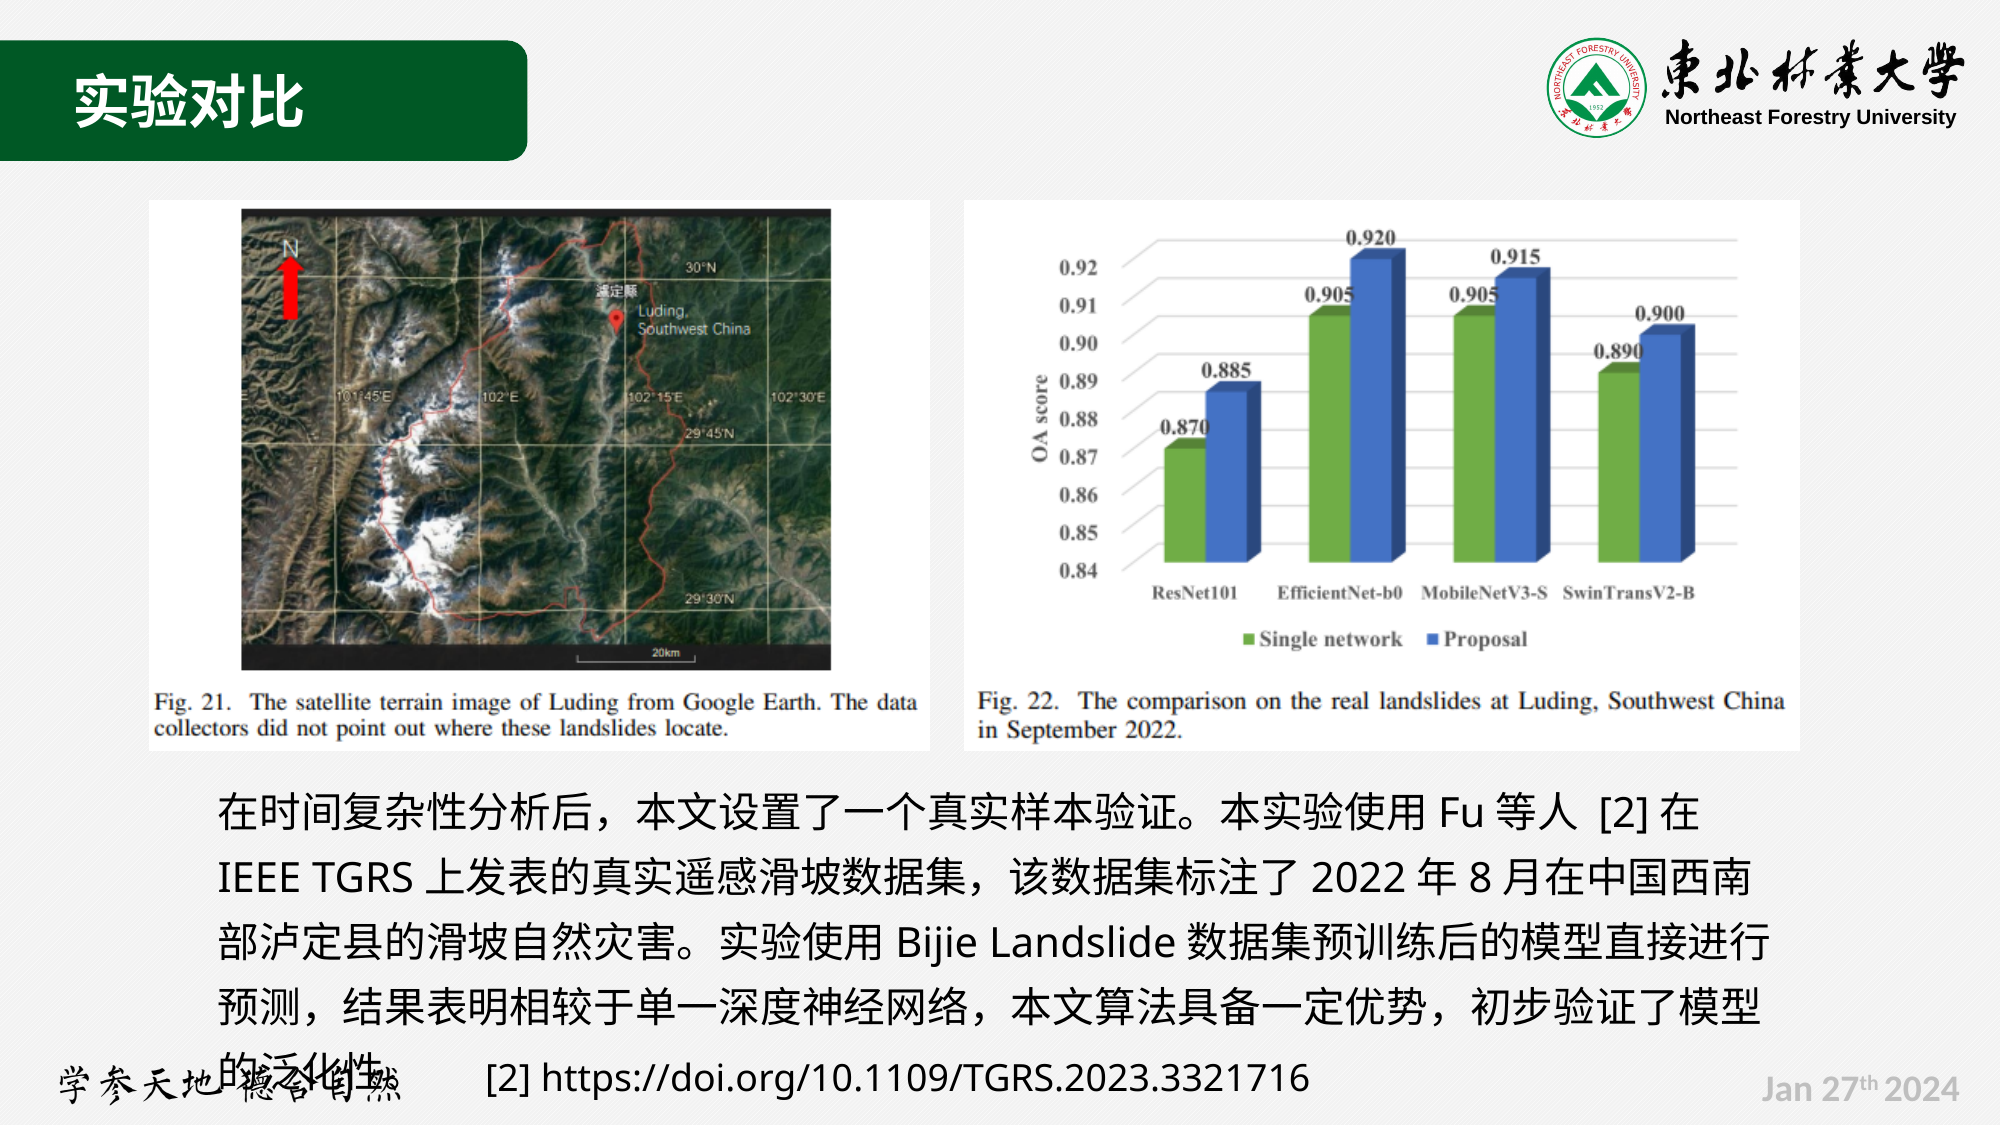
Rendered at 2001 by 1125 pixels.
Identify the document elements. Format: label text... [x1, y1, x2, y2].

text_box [0, 40, 528, 161]
text_box [2] https://doi.org/10.1109/TGRS.2023.3321716 [470, 1046, 1491, 1107]
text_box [1543, 30, 1974, 141]
picture [964, 200, 1800, 751]
picture [149, 200, 930, 751]
picture [31, 1054, 417, 1112]
text_box Jan 27th 2024 [1747, 1057, 1975, 1117]
text_box 在时间复杂性分析后，本文设置了一个真实样本验证。本实验使用Fu等人 [2]在IEEE TGRS上发表的真实遥感滑坡数据集，该数据集标注了2022年8月在中国西南部泸定县的滑坡自然灾害。实验使用Bijie Landslide数据集预训练后的模型直接进行预测，结果表明相较于单一深度神经网络，本文算法具备一定优势，初步验证了模型的泛化性。 [202, 763, 1798, 1104]
